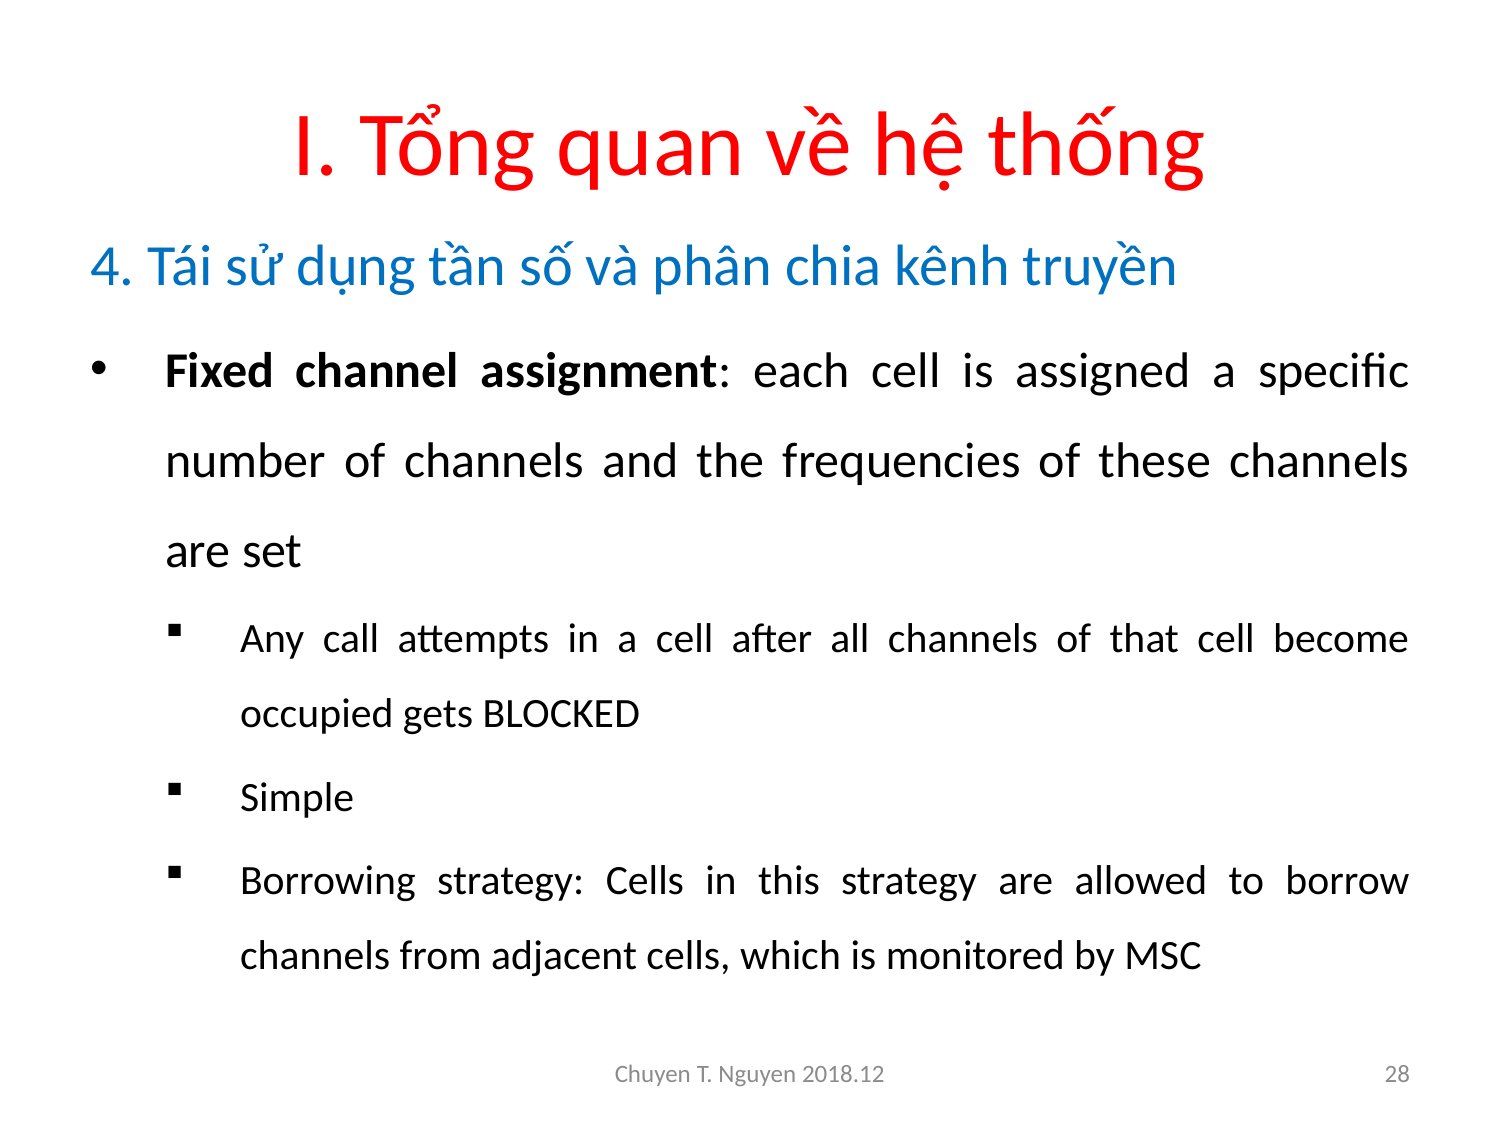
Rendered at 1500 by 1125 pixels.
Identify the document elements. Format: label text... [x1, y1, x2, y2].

text_box 4. Tái sử dụng tần số và phân chia kênh truyền Fixed channel assignment: each cell is assigned a specific number of channels and the frequencies of these channels are set Any call attempts in a cell after all channels of that cell become occupied gets BLOCKED Simple Borrowing strategy: Cells in this strategy are allowed to borrow channels from adjacent cells, which is monitored by MSC [74, 219, 1425, 1005]
title I. Tổng quan về hệ thống [75, 45, 1425, 219]
slide_number 28 [1074, 1042, 1425, 1103]
footer Chuyen T. Nguyen 2018.12 [512, 1042, 988, 1103]
